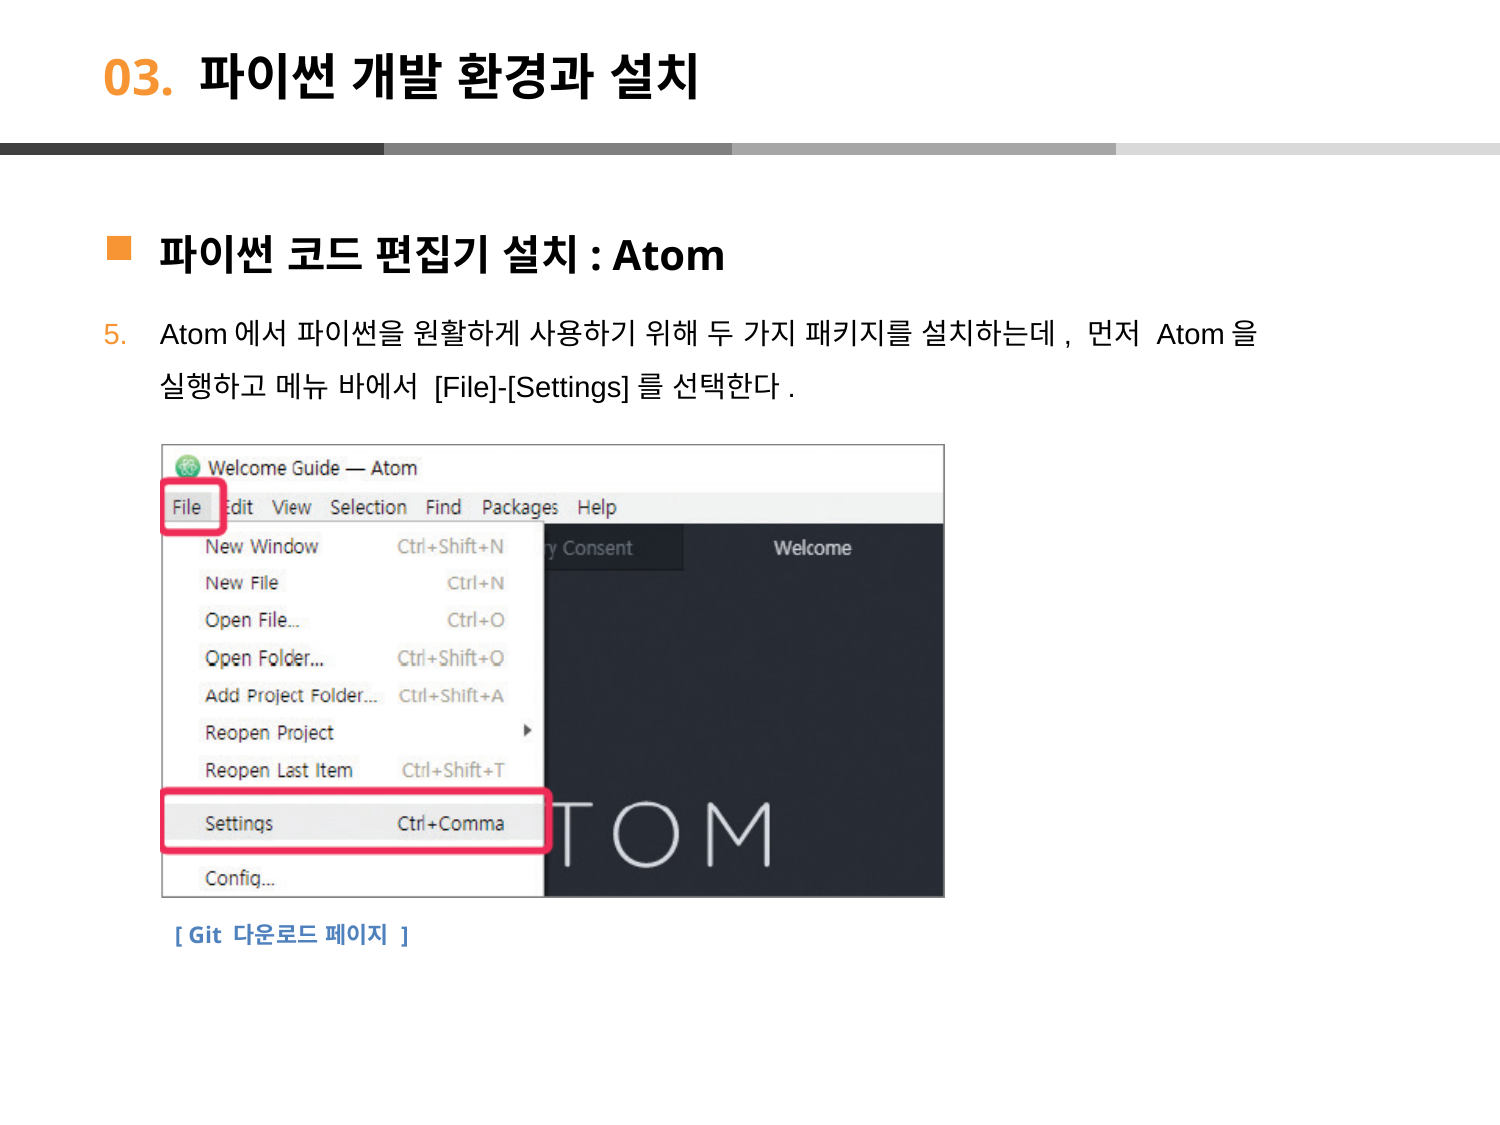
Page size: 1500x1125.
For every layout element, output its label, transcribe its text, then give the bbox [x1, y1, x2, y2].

picture [159, 444, 945, 898]
list 파이썬 코드 편집기 설치: Atom [88, 196, 1436, 291]
text_box [ Git 다운로드 페이지 ] [160, 905, 1035, 965]
text_box Atom에서 파이썬을 원활하게 사용하기 위해 두 가지 패키지를 설치하는데, 먼저 Atom을 실행하고 메뉴 바에서 [File]-[Settings]를 선택한다. [88, 290, 1365, 409]
title 03. 파이썬 개발 환경과 설치 [88, 30, 1211, 121]
